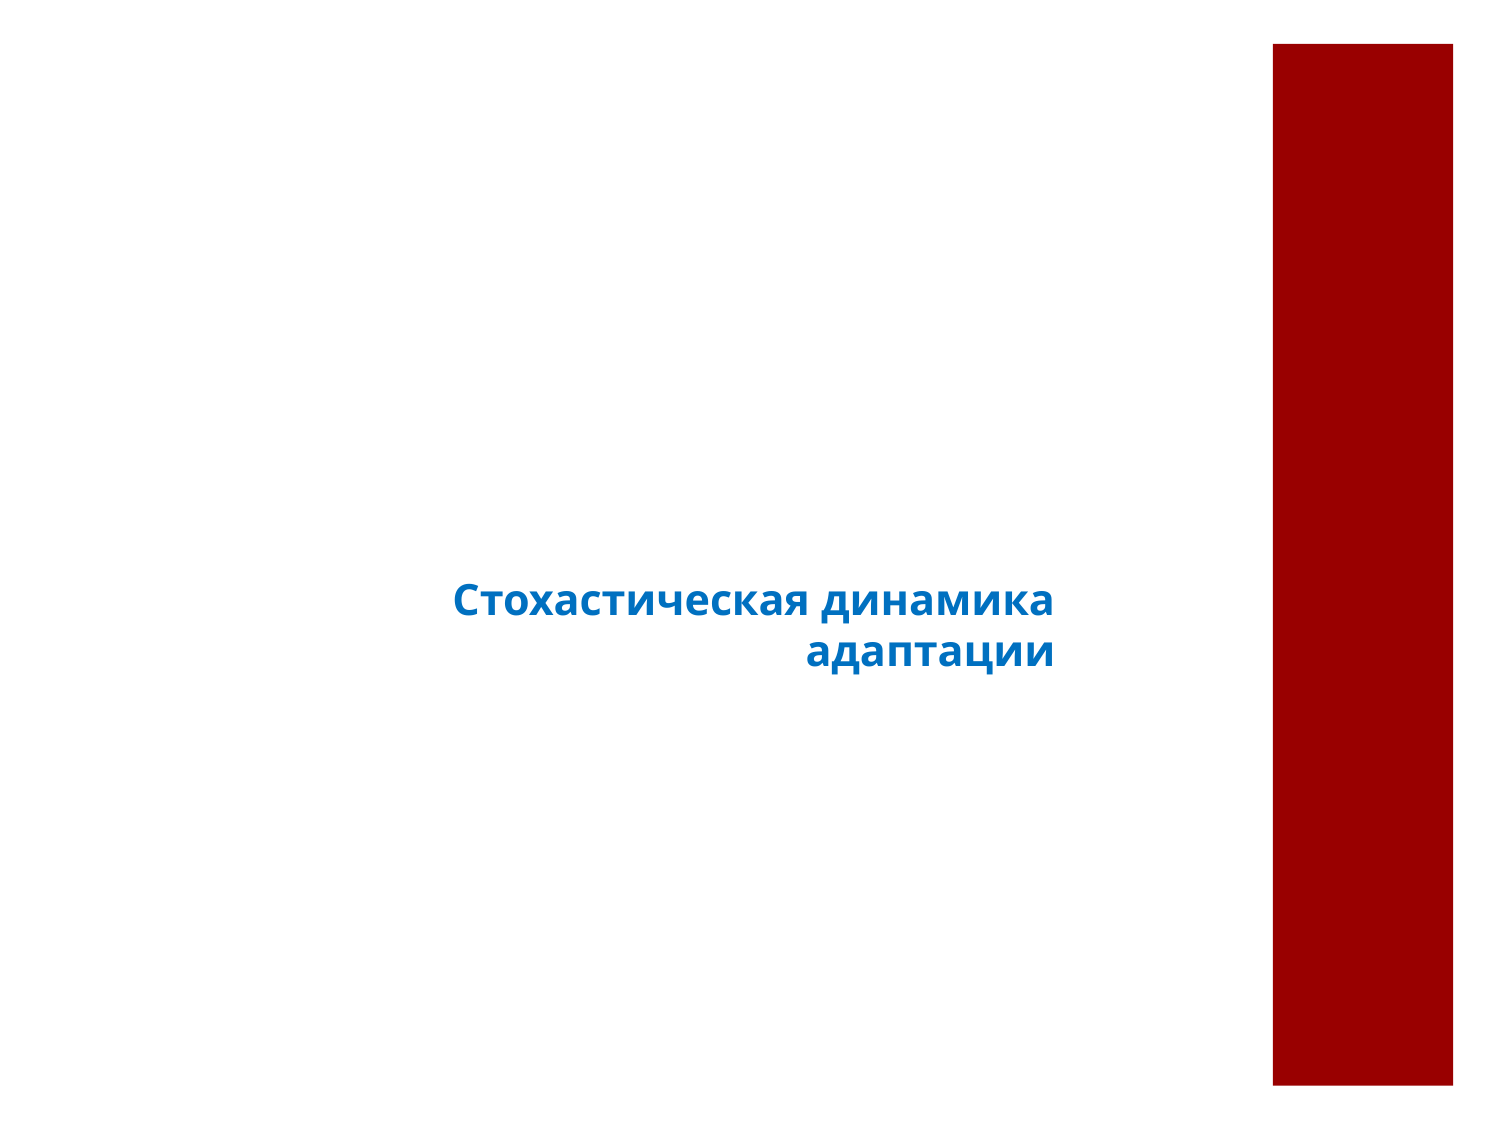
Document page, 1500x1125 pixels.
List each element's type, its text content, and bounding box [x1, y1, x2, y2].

title Стохастическая динамика адаптации [304, 562, 1071, 735]
